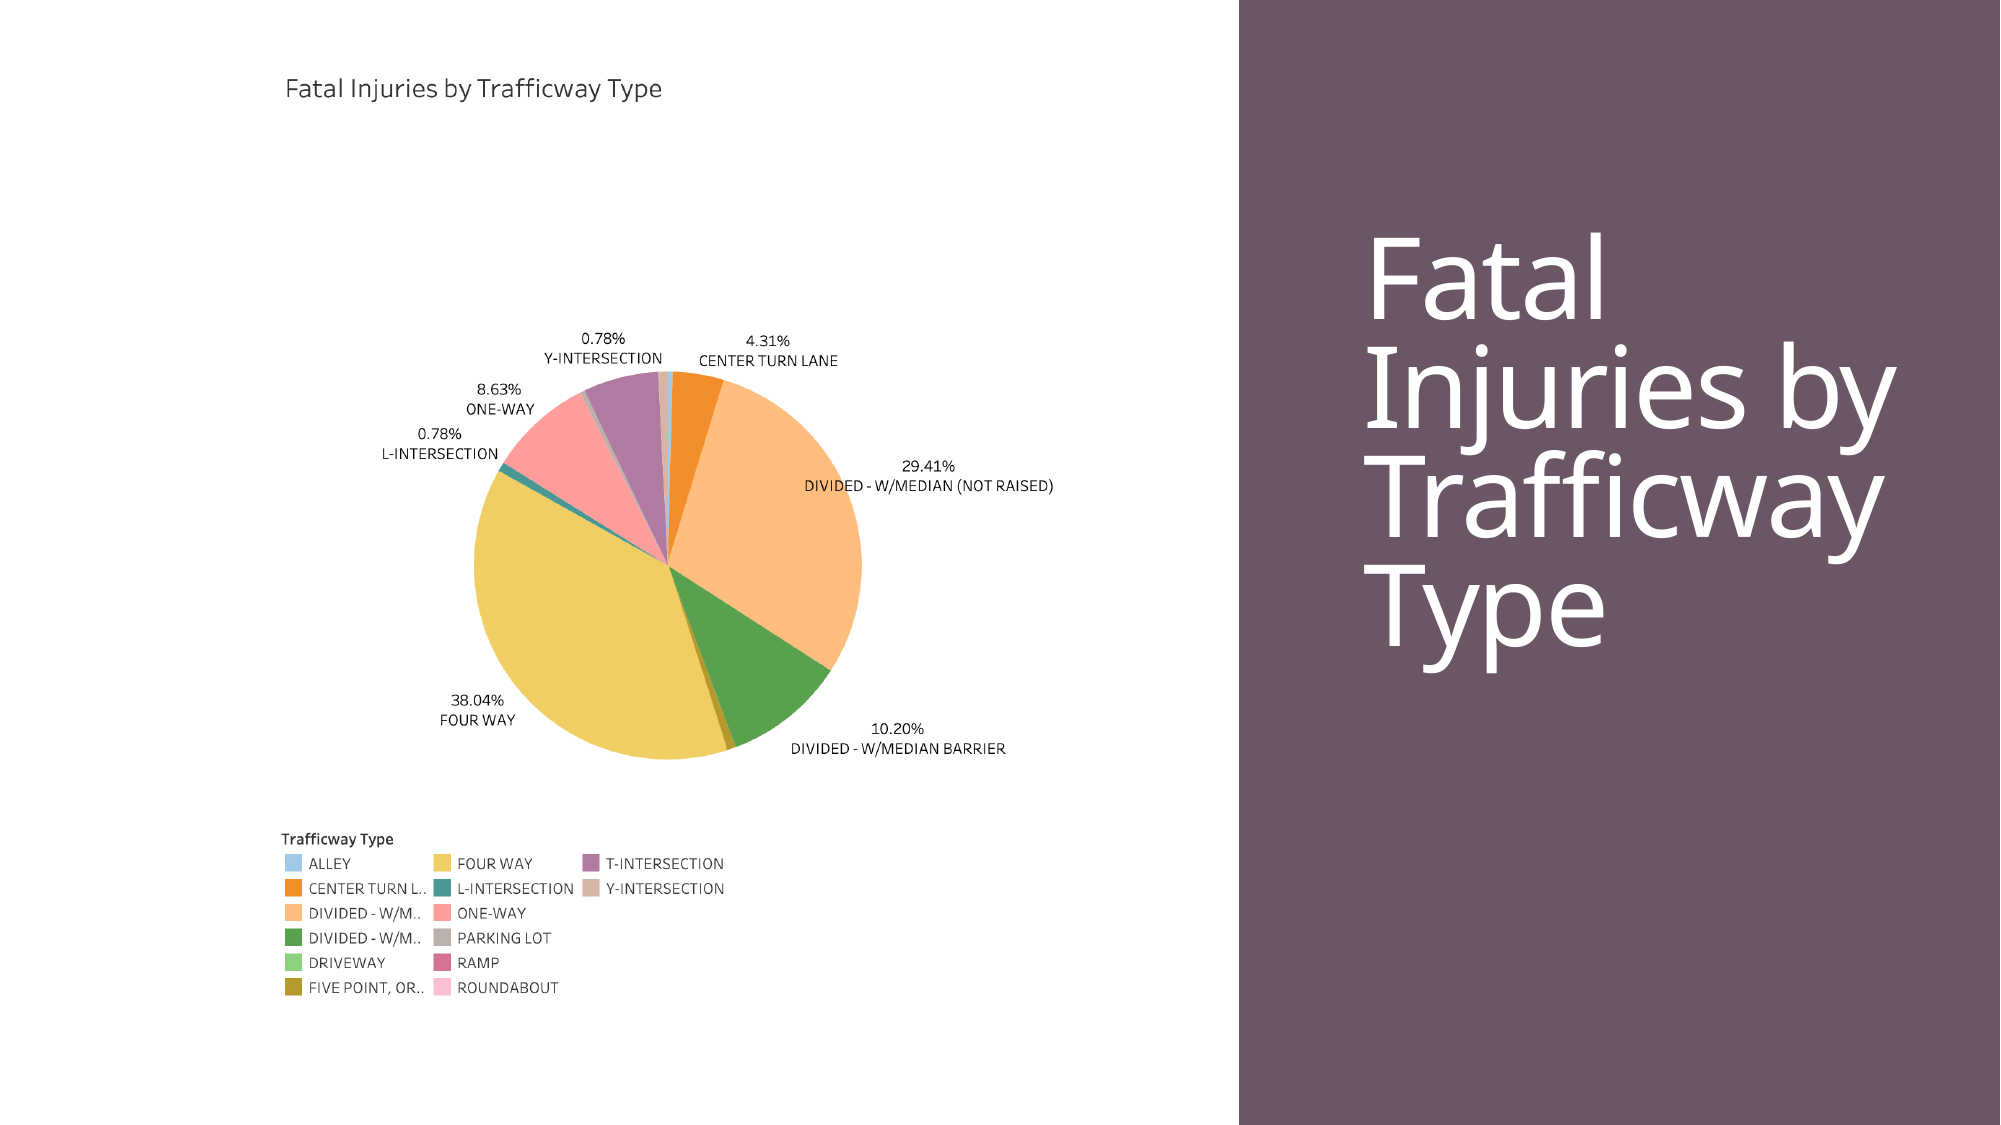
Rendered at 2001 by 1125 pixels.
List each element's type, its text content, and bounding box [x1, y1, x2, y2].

title Fatal Injuries by Trafficway Type [1348, 126, 1918, 677]
text_box [0, 0, 1240, 1125]
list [271, 56, 1065, 1015]
text_box [1240, 0, 2000, 1125]
